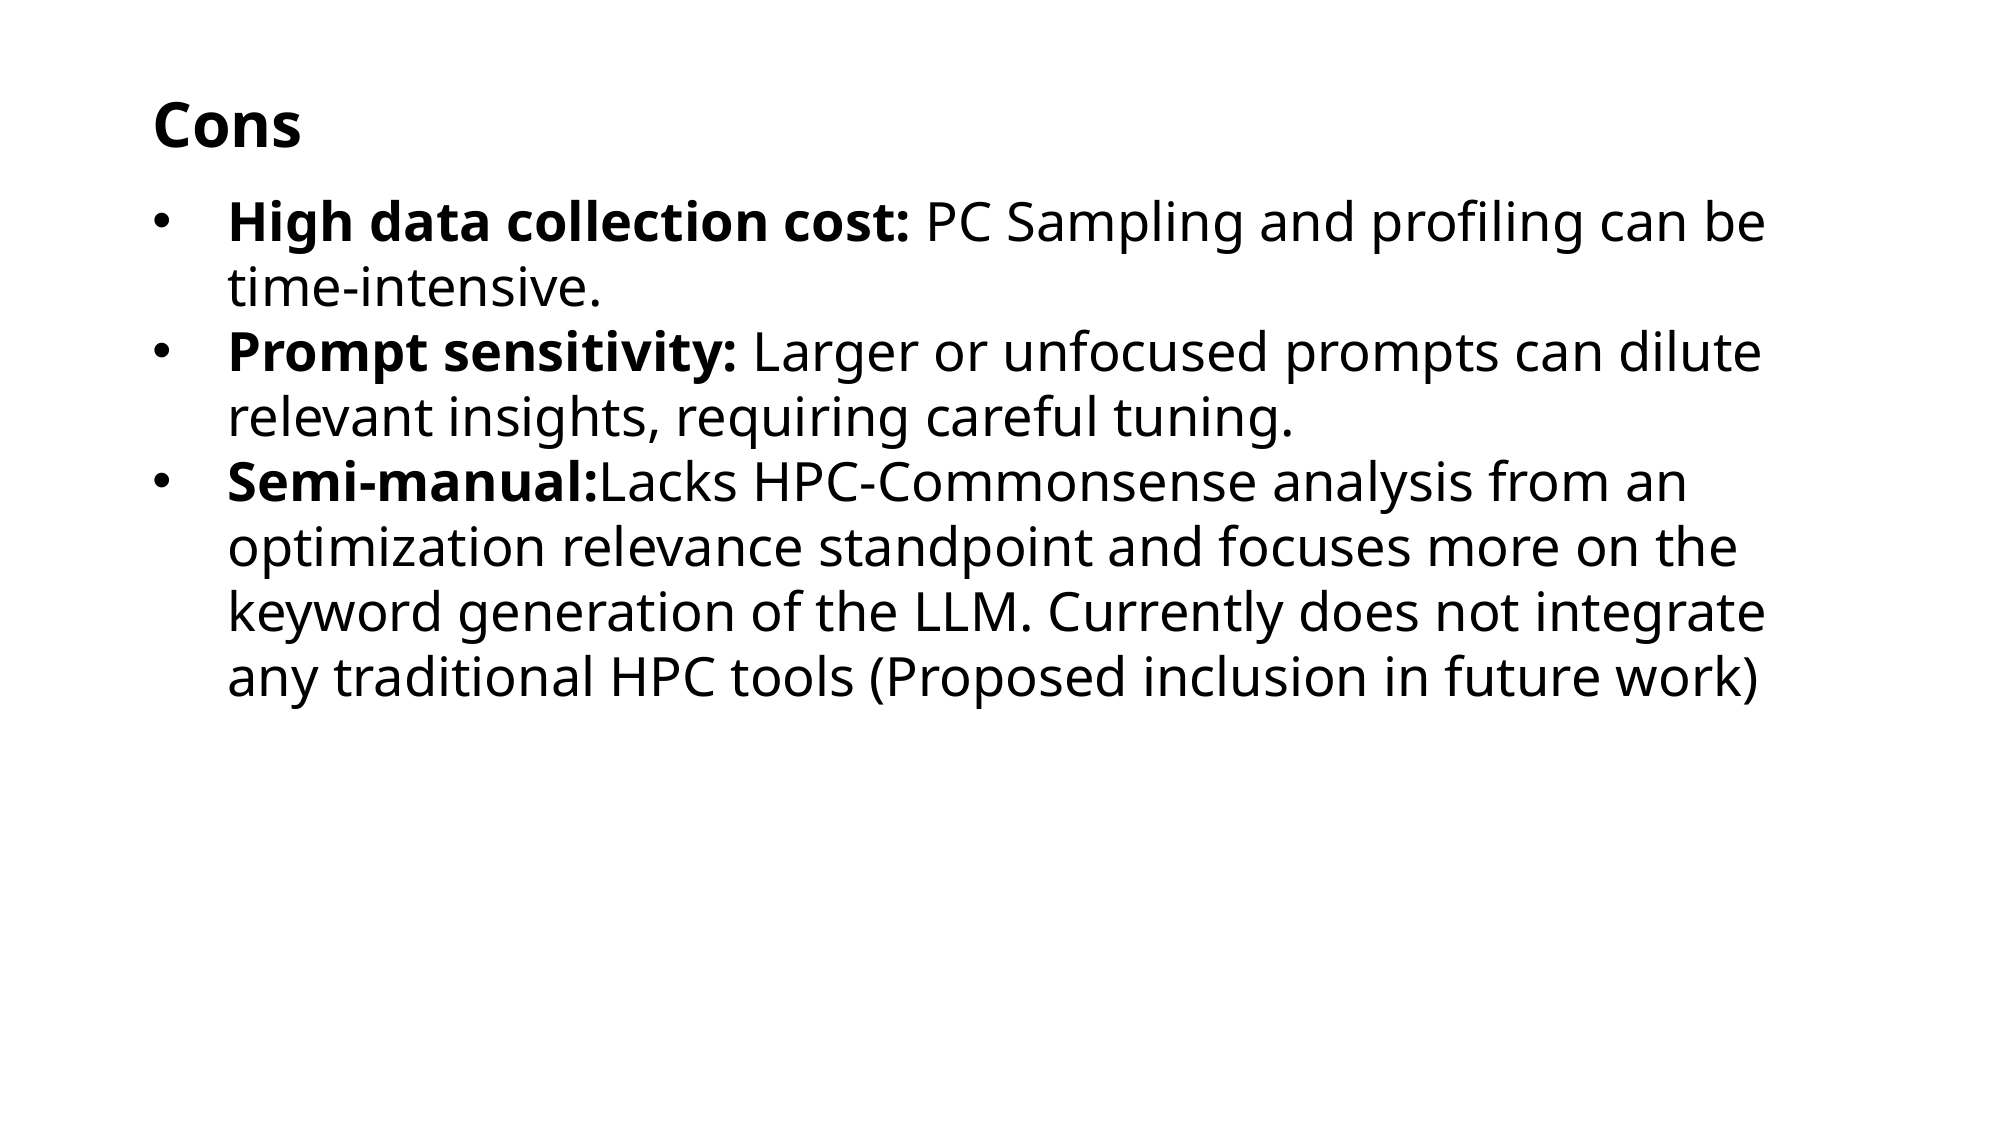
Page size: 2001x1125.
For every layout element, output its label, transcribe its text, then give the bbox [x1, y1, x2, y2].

text_box High data collection cost: PC Sampling and profiling can be time-intensive. Prompt sensitivity: Larger or unfocused prompts can dilute relevant insights, requiring careful tuning. Semi-manual:Lacks HPC-Commonsense analysis from an optimization relevance standpoint and focuses more on the keyword generation of the LLM. Currently does not integrate any traditional HPC tools (Proposed inclusion in future work) [137, 180, 1863, 780]
list Cons [137, 86, 1886, 1009]
